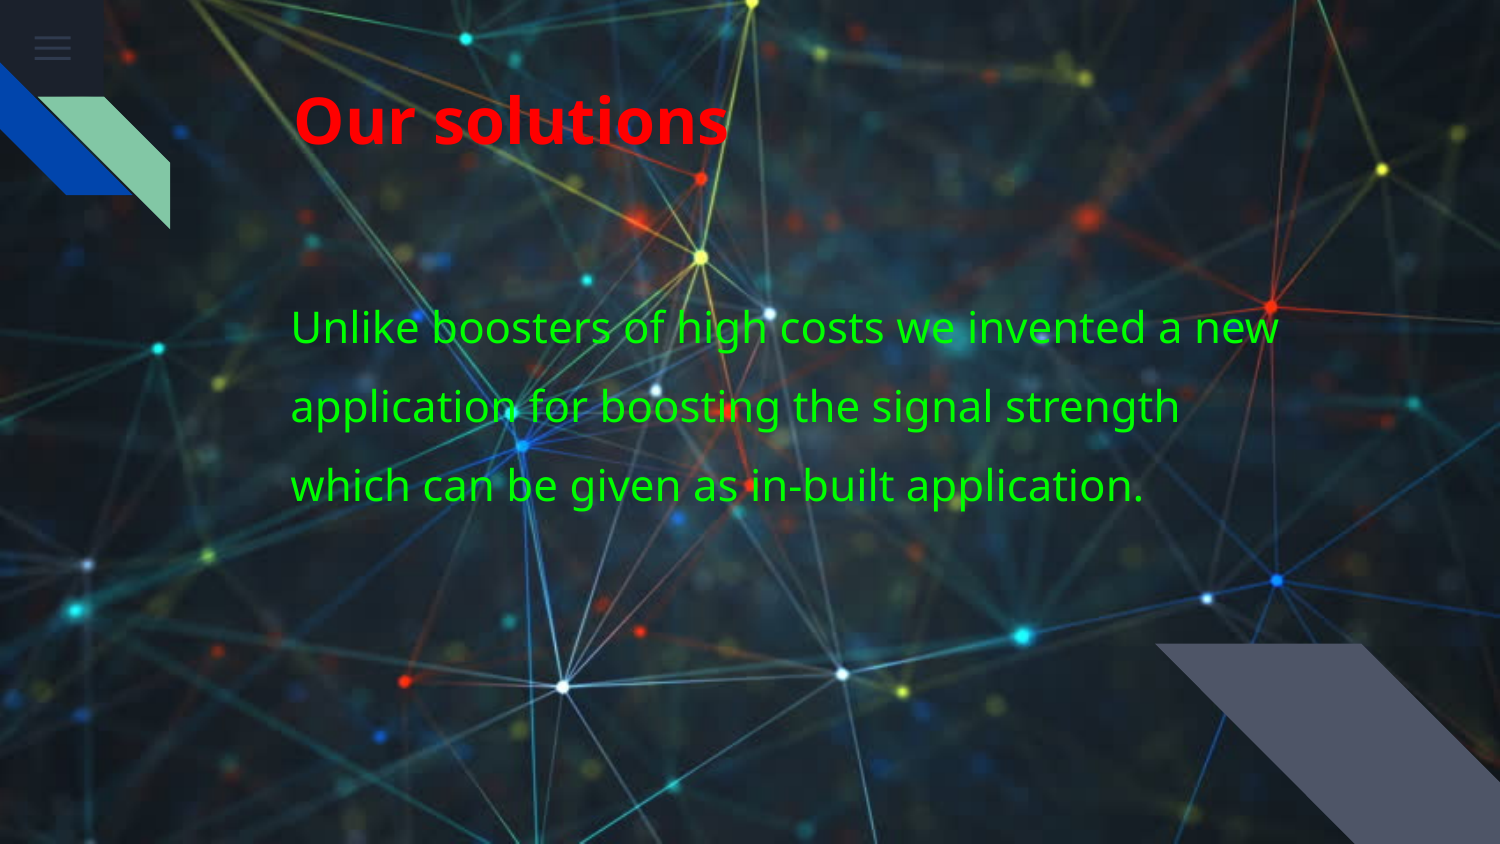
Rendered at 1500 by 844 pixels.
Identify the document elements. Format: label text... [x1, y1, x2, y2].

text_box [1154, 643, 1500, 844]
list Unlike boosters of high costs we invented a new application for boosting the signal strength which can be given as in-built application. [275, 258, 1325, 656]
title Our solutions [200, 64, 824, 196]
picture [0, 0, 1500, 844]
